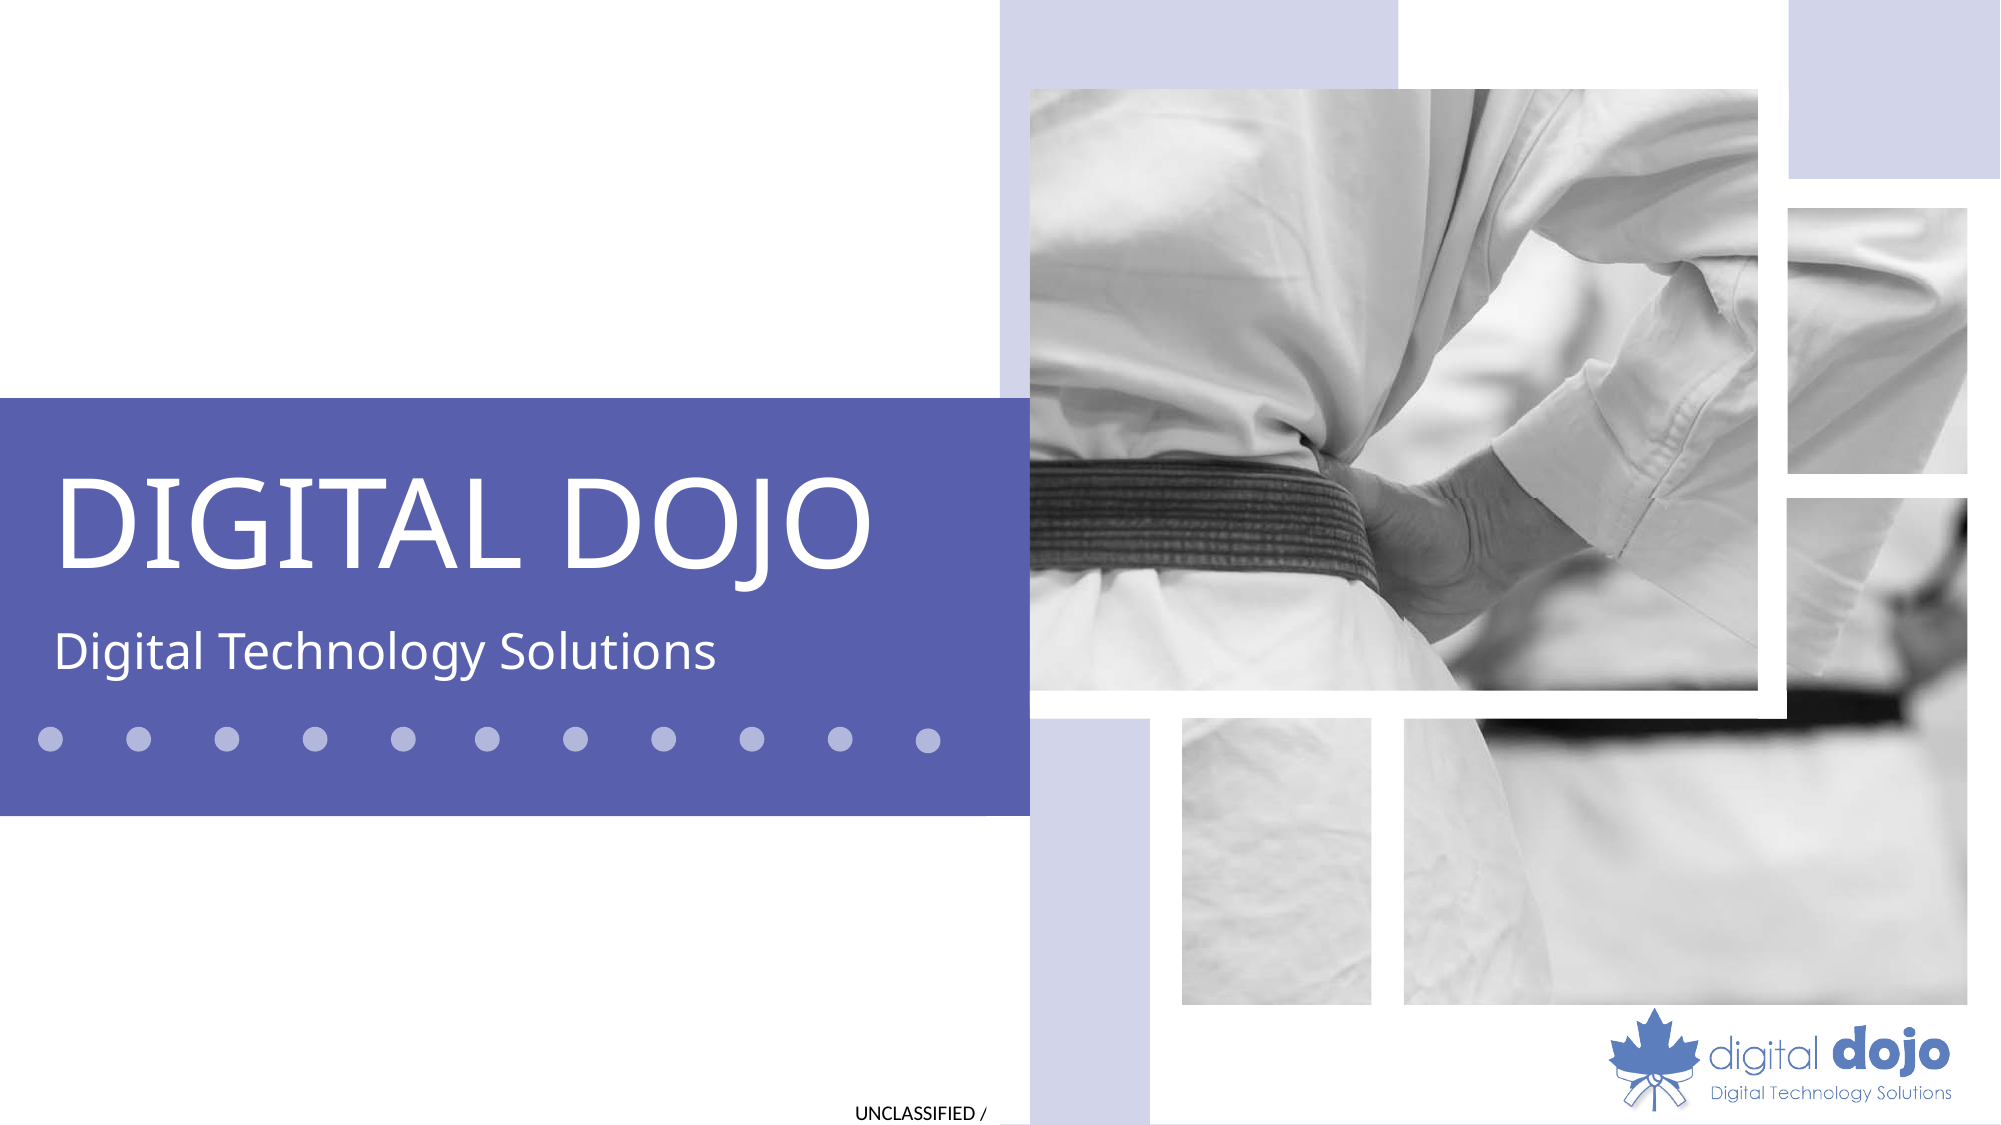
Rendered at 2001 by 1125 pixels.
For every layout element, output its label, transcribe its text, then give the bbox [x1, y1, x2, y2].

picture [1787, 208, 1968, 474]
picture [1403, 498, 1968, 1005]
picture [1608, 1008, 1952, 1116]
title DIGITAL DOJO [36, 448, 1066, 604]
picture [1029, 89, 1758, 690]
picture [1182, 718, 1372, 1005]
subtitle Digital Technology Solutions [38, 618, 762, 693]
